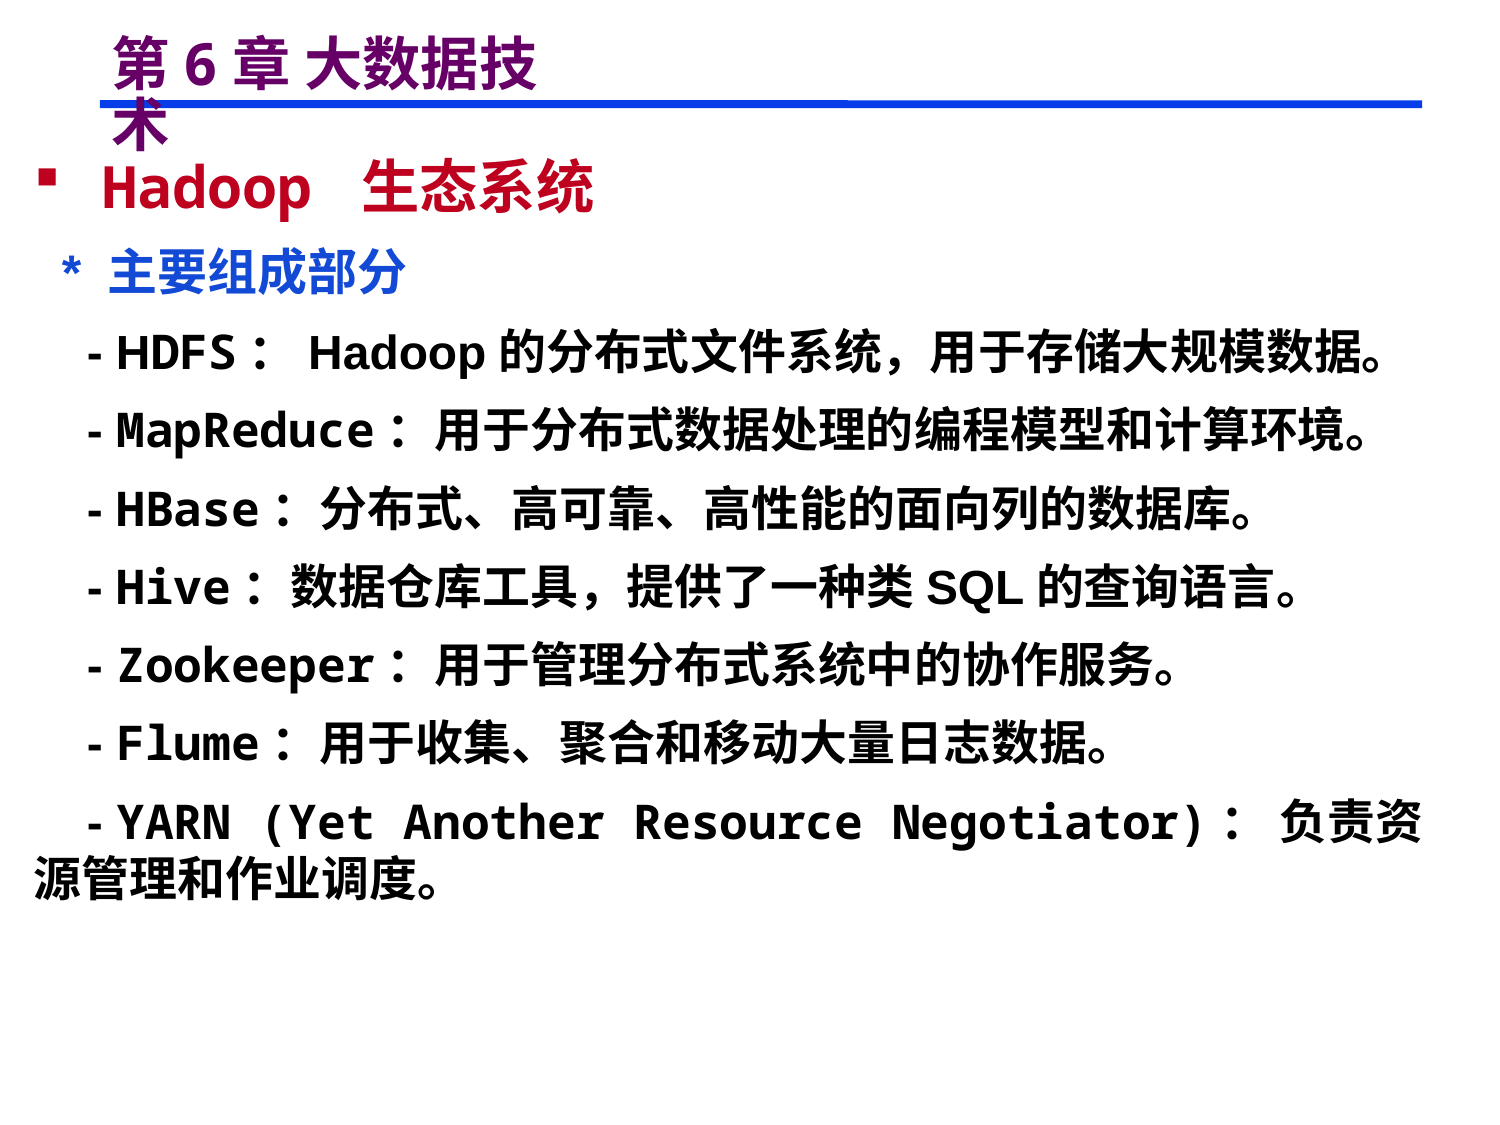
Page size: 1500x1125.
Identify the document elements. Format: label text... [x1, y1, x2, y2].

subtitle Hadoop 生态系统 * 主要组成部分 - HDFS：Hadoop的分布式文件系统，用于存储大规模数据。 - MapReduce：用于分布式数据处理的编程模型和计算环境。 - HBase：分布式、高可靠、高性能的面向列的数据库。 - Hive：数据仓库工具，提供了一种类SQL的查询语言。 - Zookeeper：用于管理分布式系统中的协作服务。 - Flume：用于收集、聚合和移动大量日志数据。 - YARN (Yet Another Resource Negotiator)： 负责资源管理和作业调度。 [18, 141, 1482, 923]
title 第6章 大数据技术 [100, 32, 593, 141]
